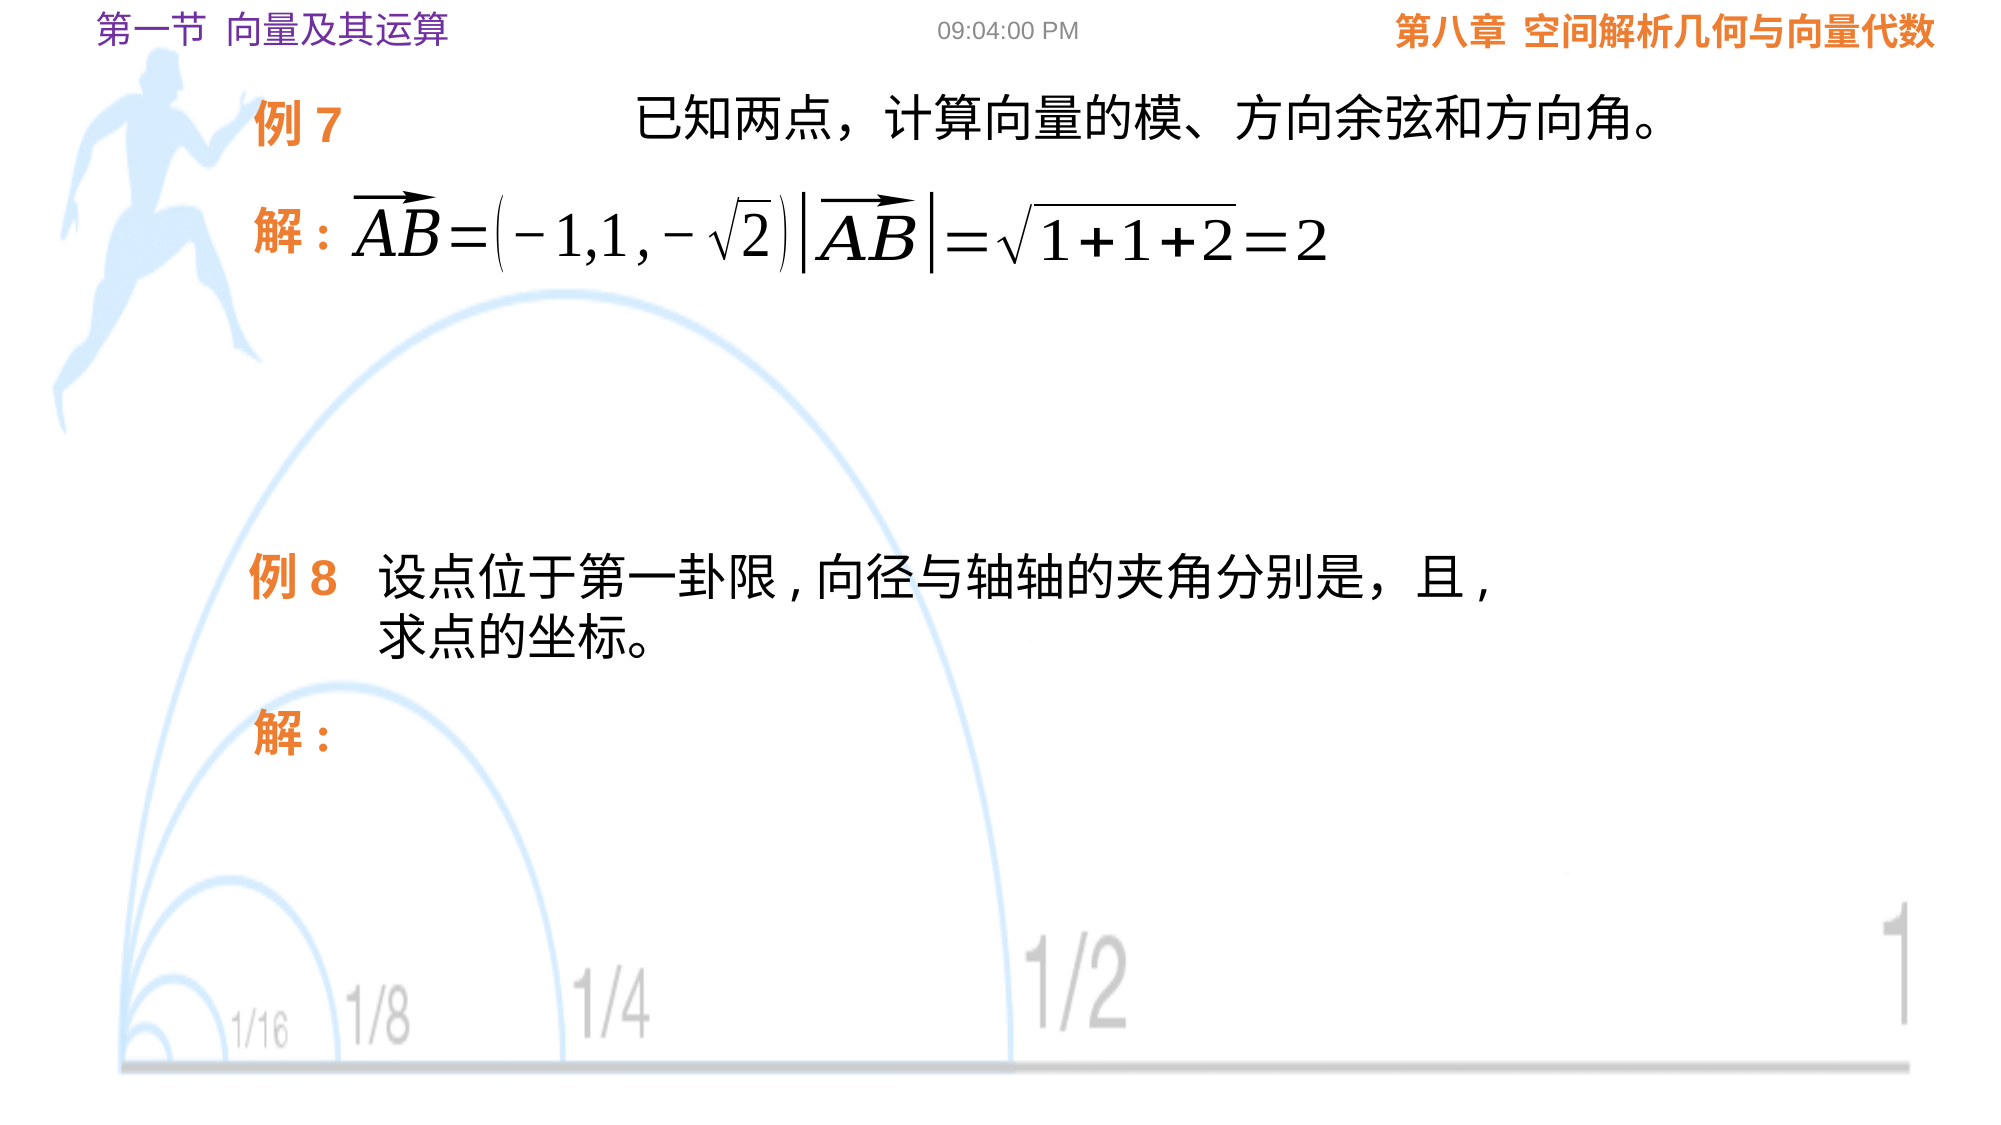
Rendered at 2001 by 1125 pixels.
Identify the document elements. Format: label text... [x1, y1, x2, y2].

text_box 第一节 向量及其运算 [80, 0, 466, 59]
text_box 例8 [233, 538, 353, 613]
text_box 解: [238, 693, 365, 769]
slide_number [922, 0, 1102, 60]
text_box 解: [238, 192, 365, 267]
text_box 例7 [238, 72, 363, 173]
